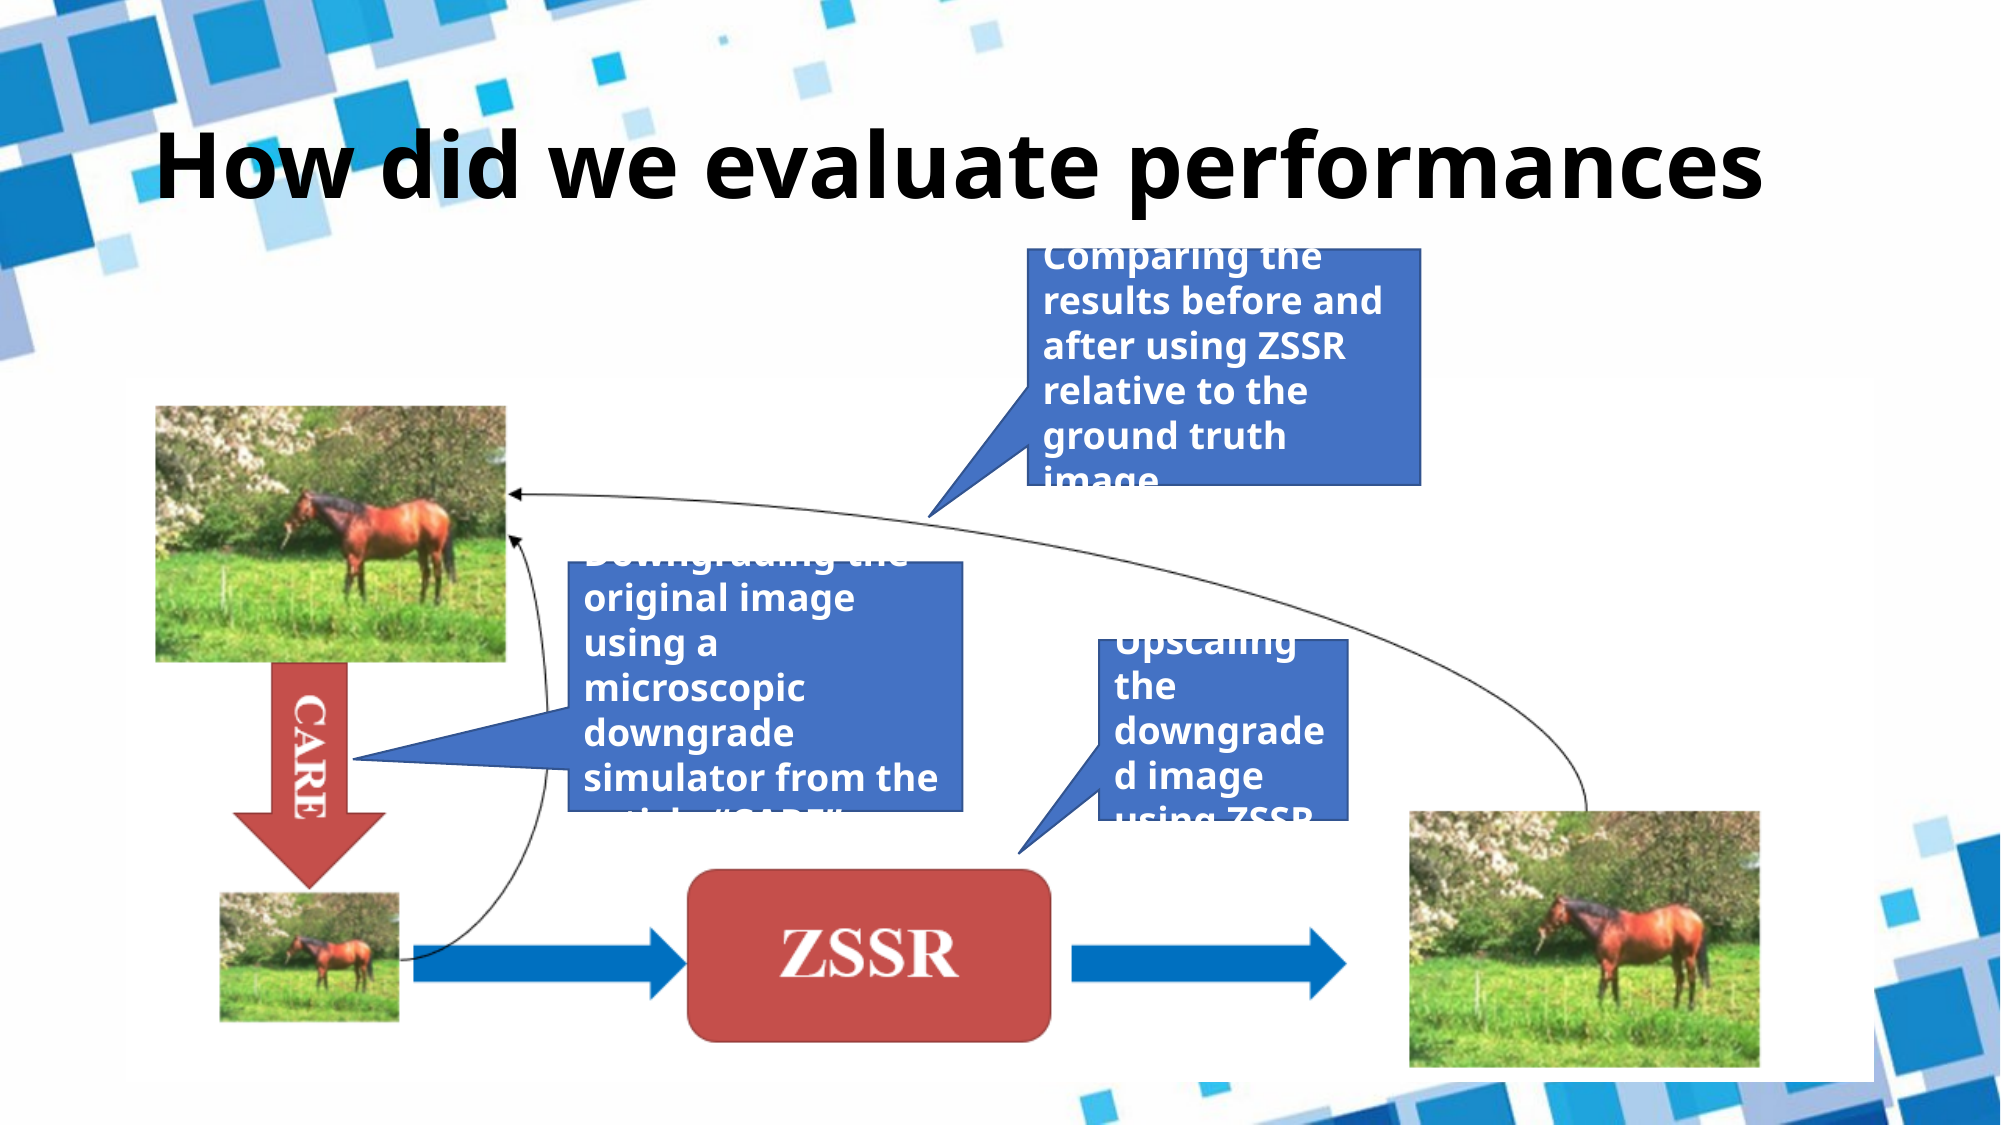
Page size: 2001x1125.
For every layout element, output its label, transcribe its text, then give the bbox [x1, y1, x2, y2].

title How did we evaluate performances [137, 59, 1863, 278]
picture [0, 0, 2001, 1125]
text_box Comparing the results before and after using ZSSR relative to the ground truth image [1026, 248, 1422, 378]
